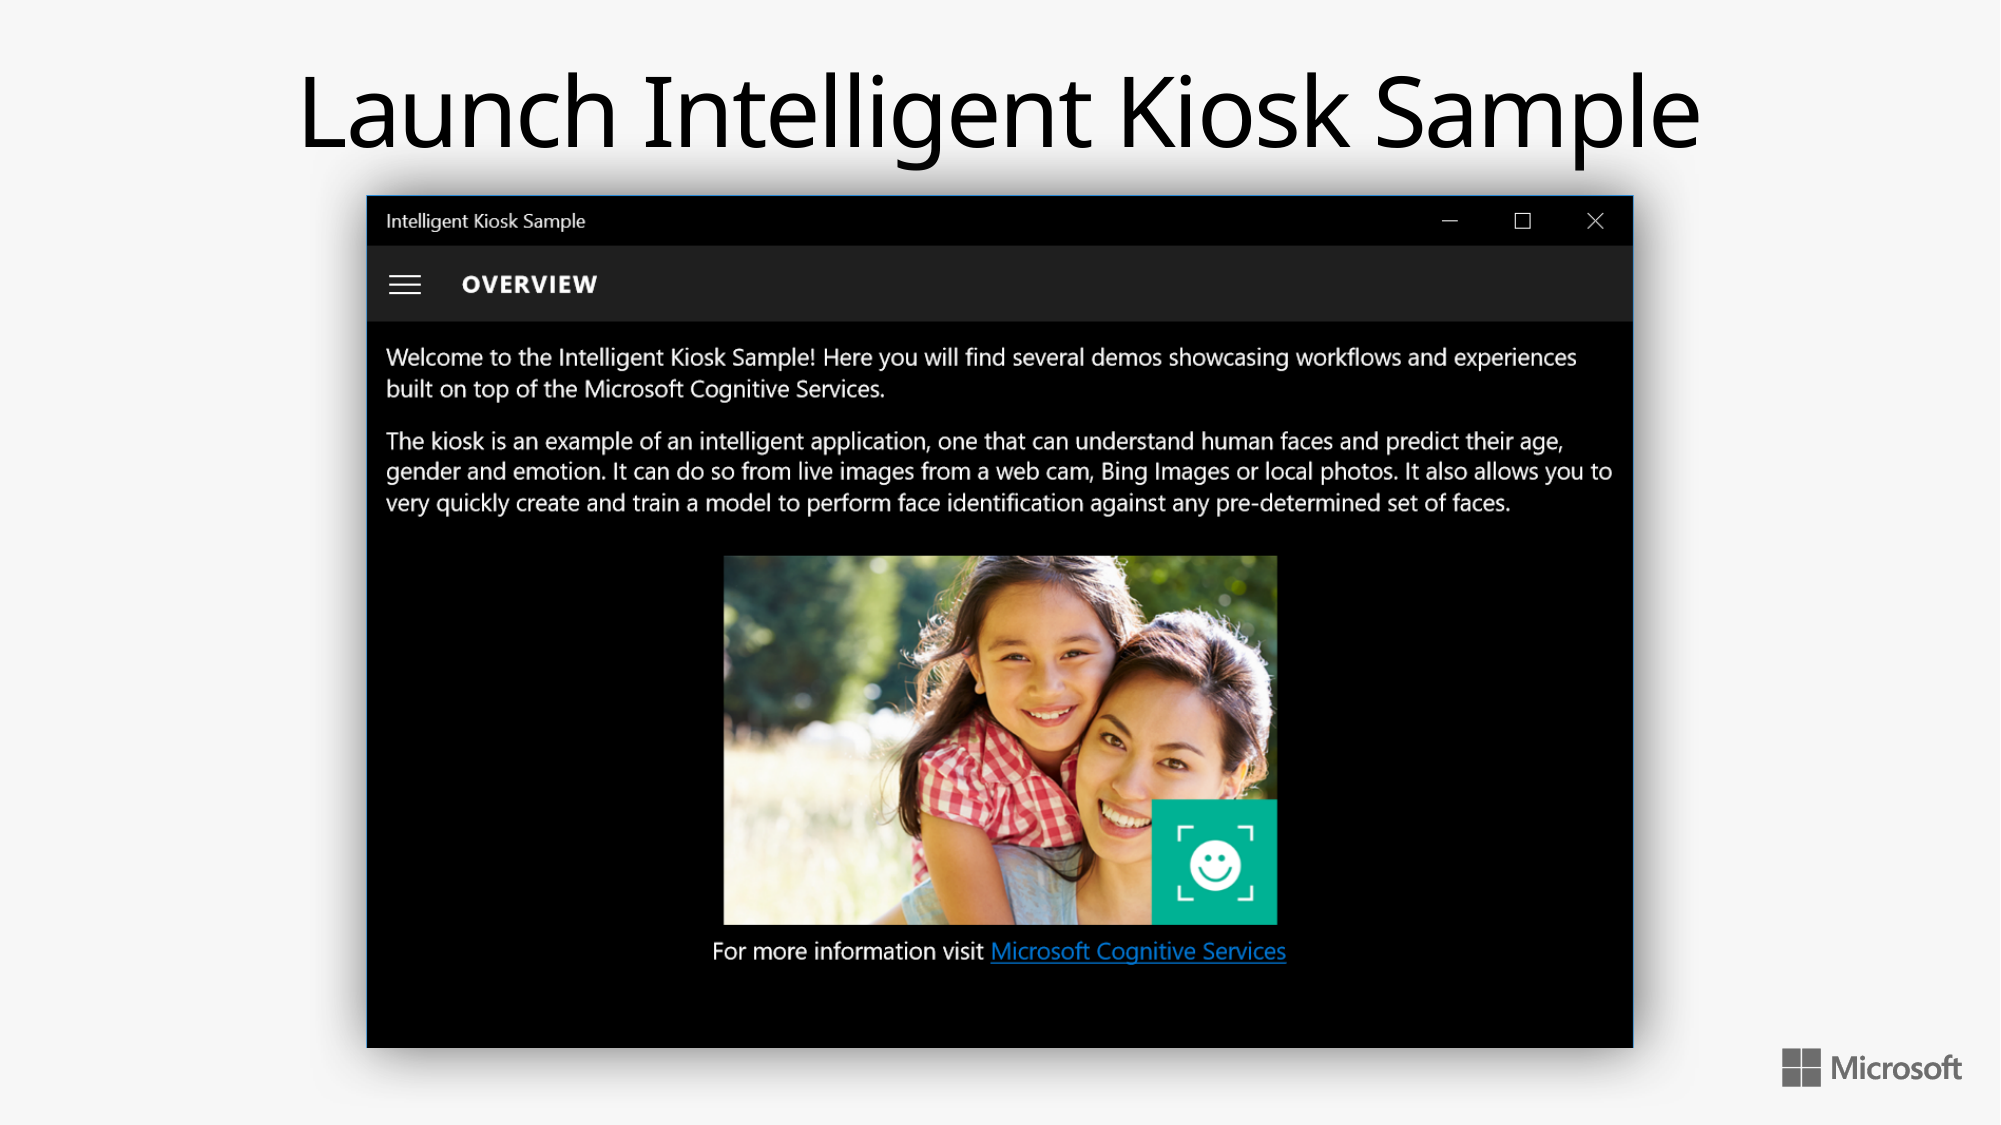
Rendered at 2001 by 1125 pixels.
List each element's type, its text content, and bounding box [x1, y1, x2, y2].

picture [1744, 1010, 2000, 1125]
title Launch Intelligent Kiosk Sample [44, 47, 1957, 196]
picture [366, 194, 1634, 1048]
